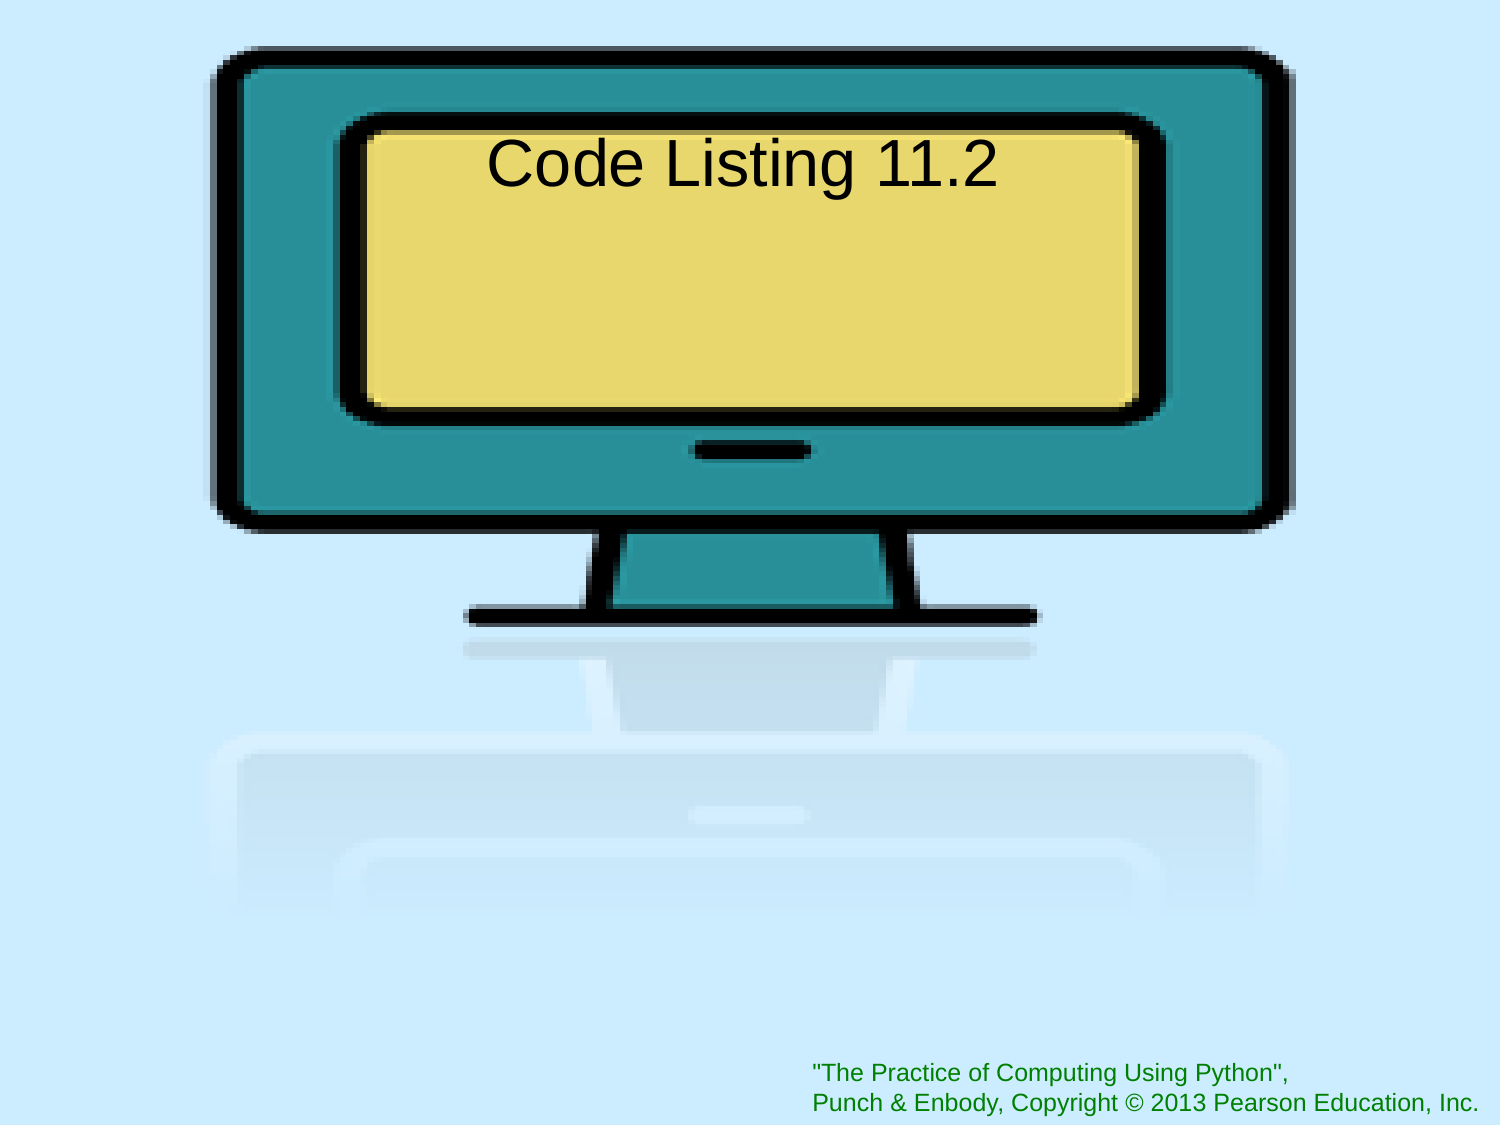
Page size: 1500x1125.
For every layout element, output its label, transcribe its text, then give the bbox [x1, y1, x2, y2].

picture [12, 0, 1488, 975]
subtitle Code Listing 11.2 [362, 112, 1125, 400]
